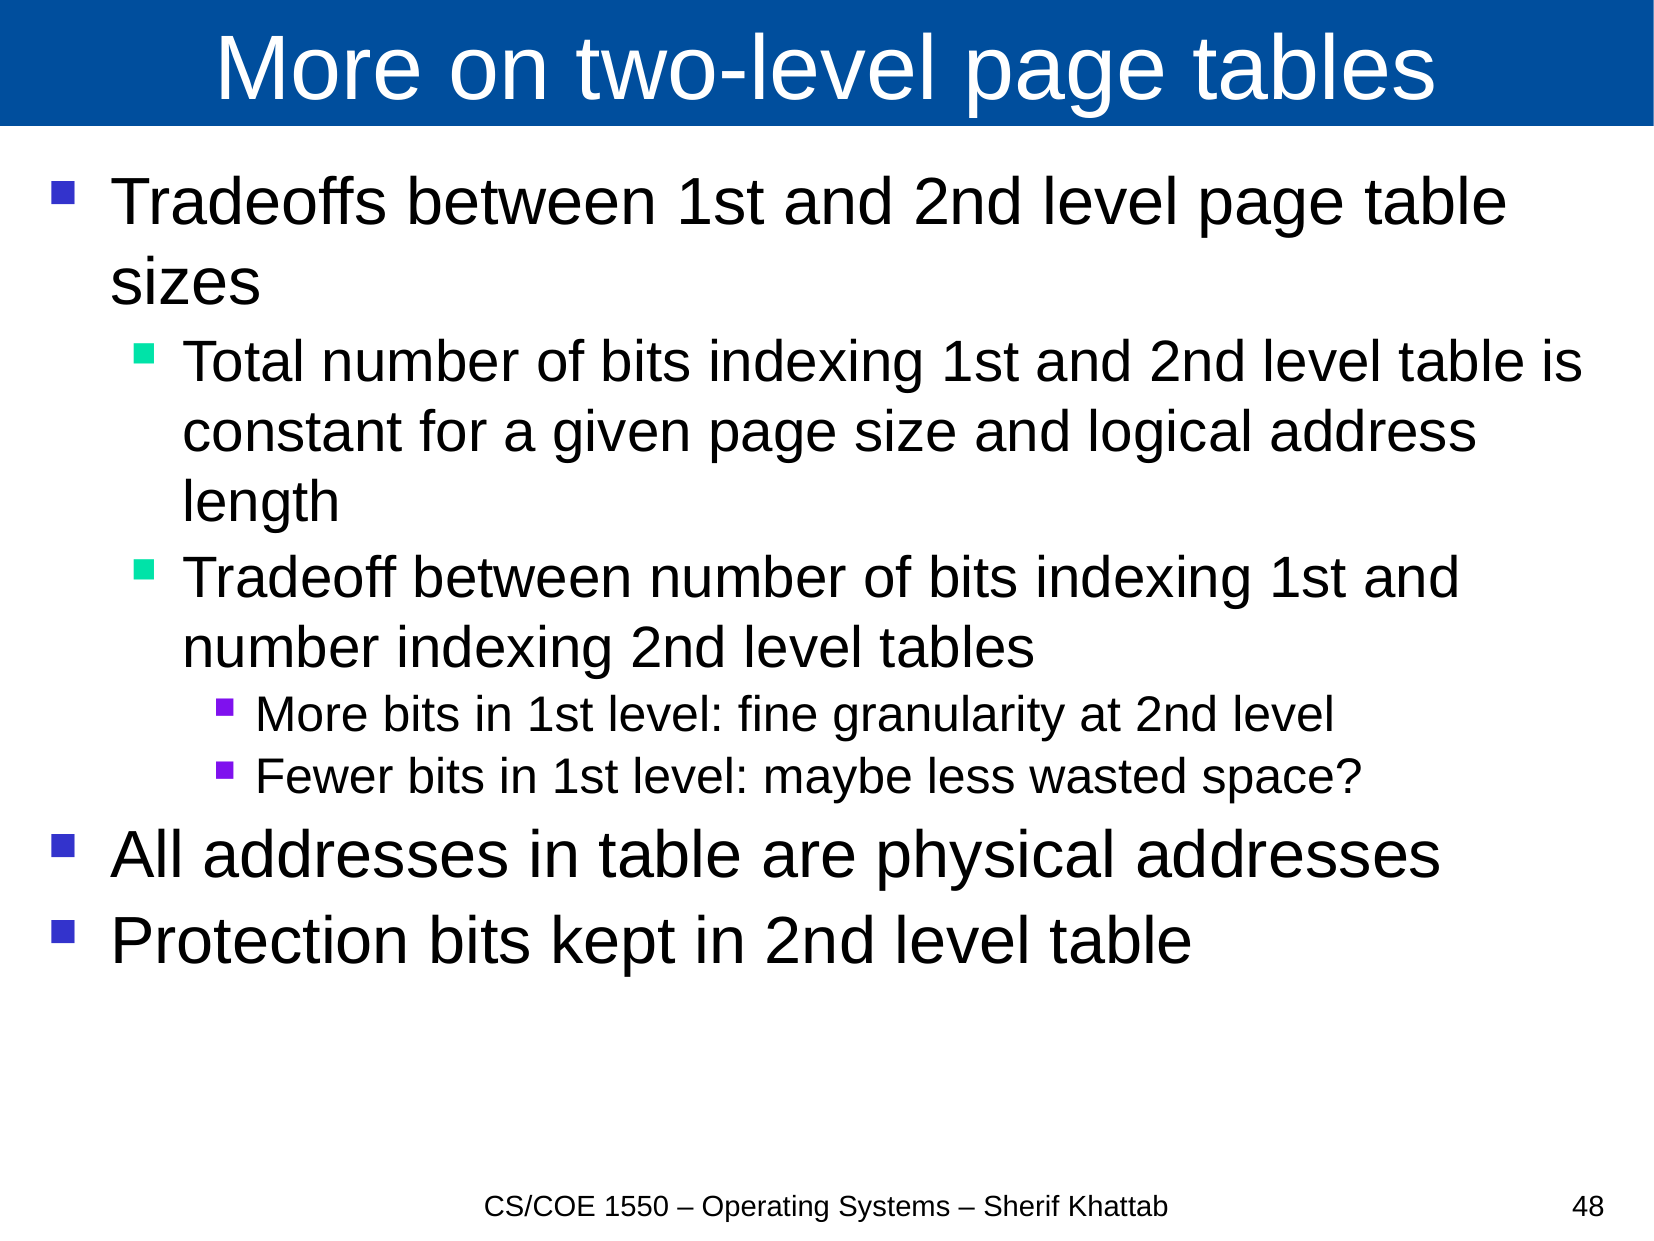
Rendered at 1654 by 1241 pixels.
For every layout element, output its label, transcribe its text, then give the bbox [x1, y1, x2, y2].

footer CS/COE 1550 – Operating Systems – Sherif Khattab [337, 1185, 1316, 1230]
list Tradeoffs between 1st and 2nd level page table sizes Total number of bits indexing 1st and 2nd level table is constant for a given page size and logical address length Tradeoff between number of bits indexing 1st and number indexing 2nd level tables More bits in 1st level: fine granularity at 2nd level Fewer bits in 1st level: maybe less wasted space? All addresses in table are physical addresses Protection bits kept in 2nd level table [33, 150, 1620, 1158]
slide_number 48 [1550, 1185, 1620, 1230]
title More on two-level page tables [0, 0, 1654, 126]
